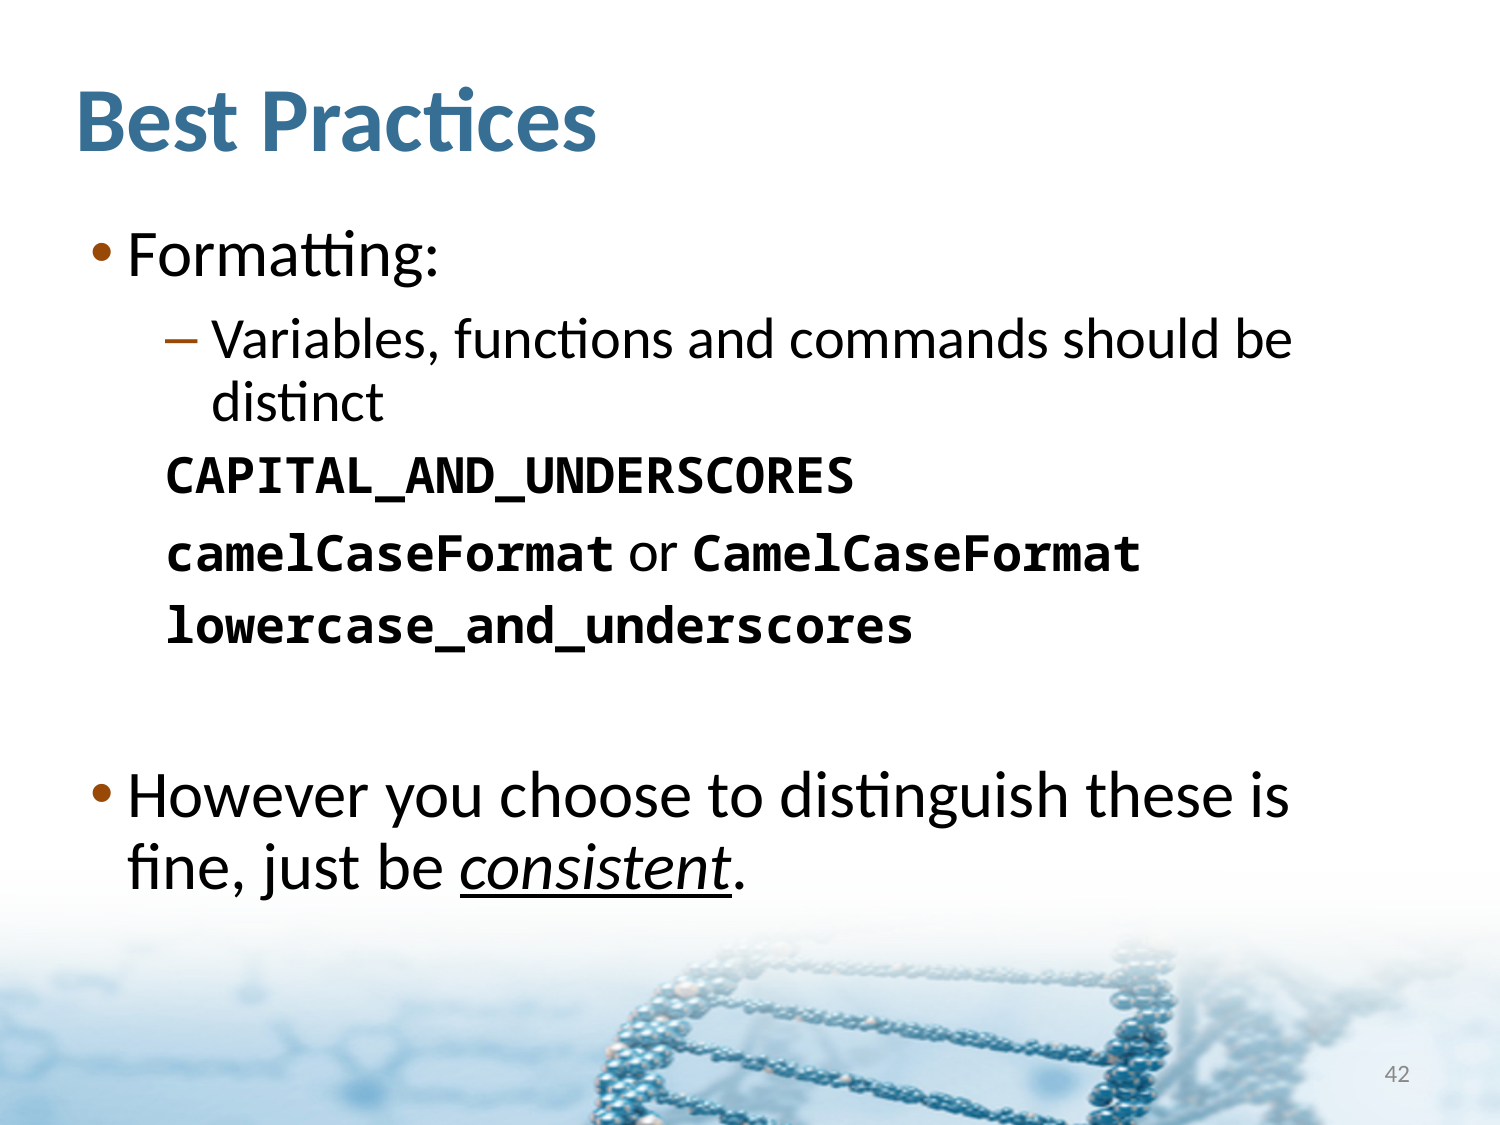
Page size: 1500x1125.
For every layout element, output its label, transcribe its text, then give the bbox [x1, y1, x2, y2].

list Formatting: Variables, functions and commands should be distinct CAPITAL_AND_UNDERSCORES camelCaseFormat or CamelCaseFormat lowercase_and_underscores However you choose to distinguish these is fine, just be consistent. [75, 211, 1425, 998]
picture [0, 862, 1500, 1125]
title Best Practices [60, 20, 1455, 209]
slide_number 42 [1074, 1042, 1425, 1103]
